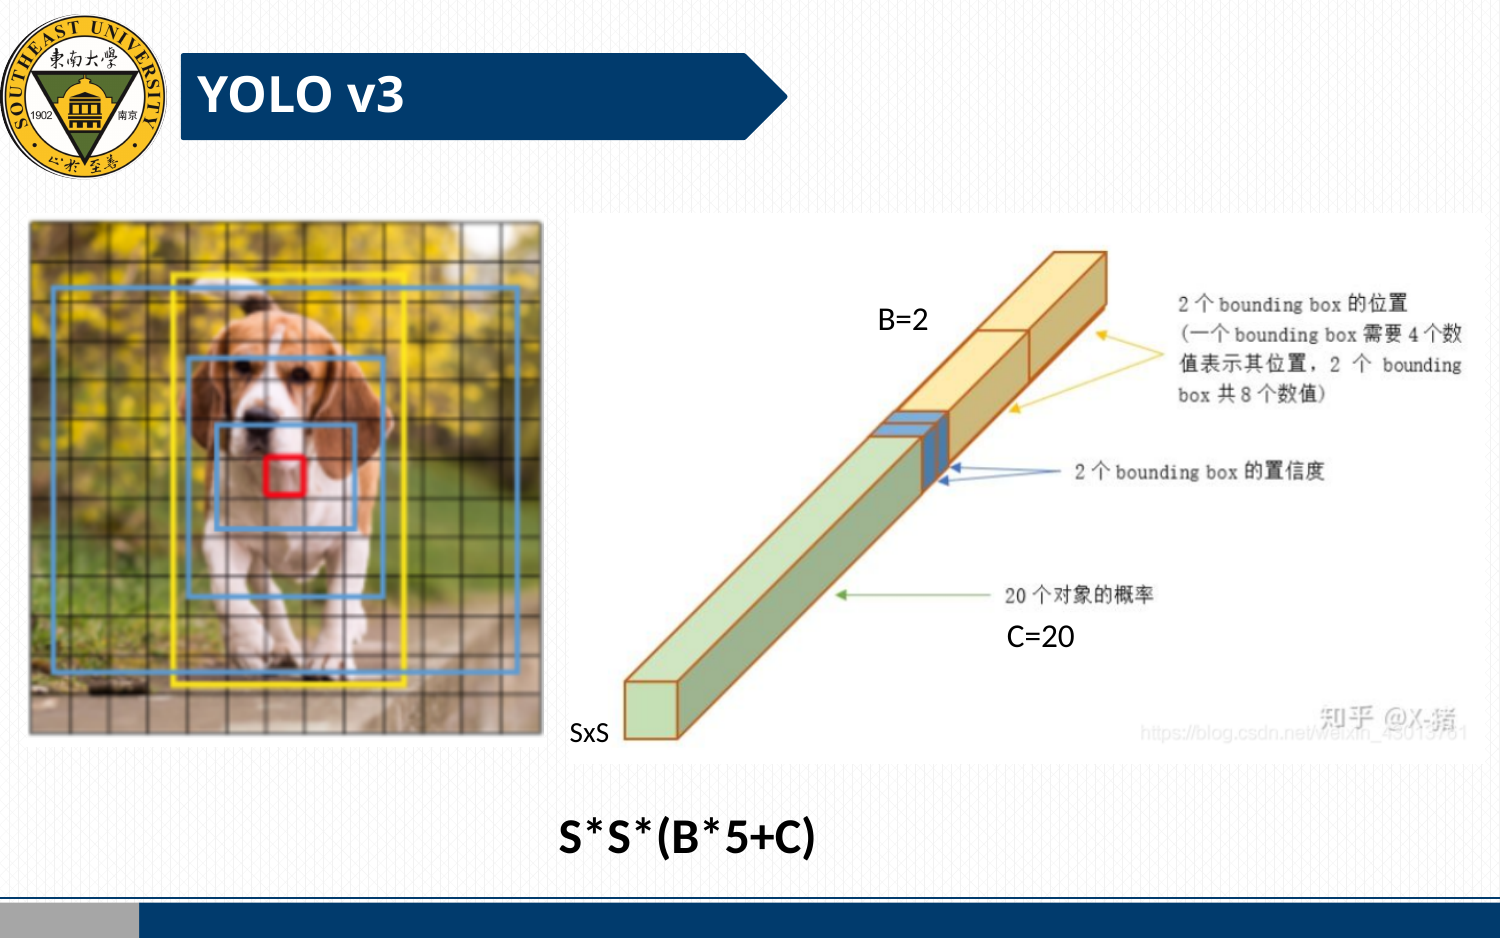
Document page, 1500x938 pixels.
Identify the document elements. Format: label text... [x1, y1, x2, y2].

picture [0, 13, 168, 180]
text_box S*S*(B*5+C) [543, 796, 880, 872]
picture [26, 213, 545, 747]
text_box SxS [554, 705, 563, 756]
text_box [182, 55, 786, 139]
picture [569, 213, 1486, 764]
